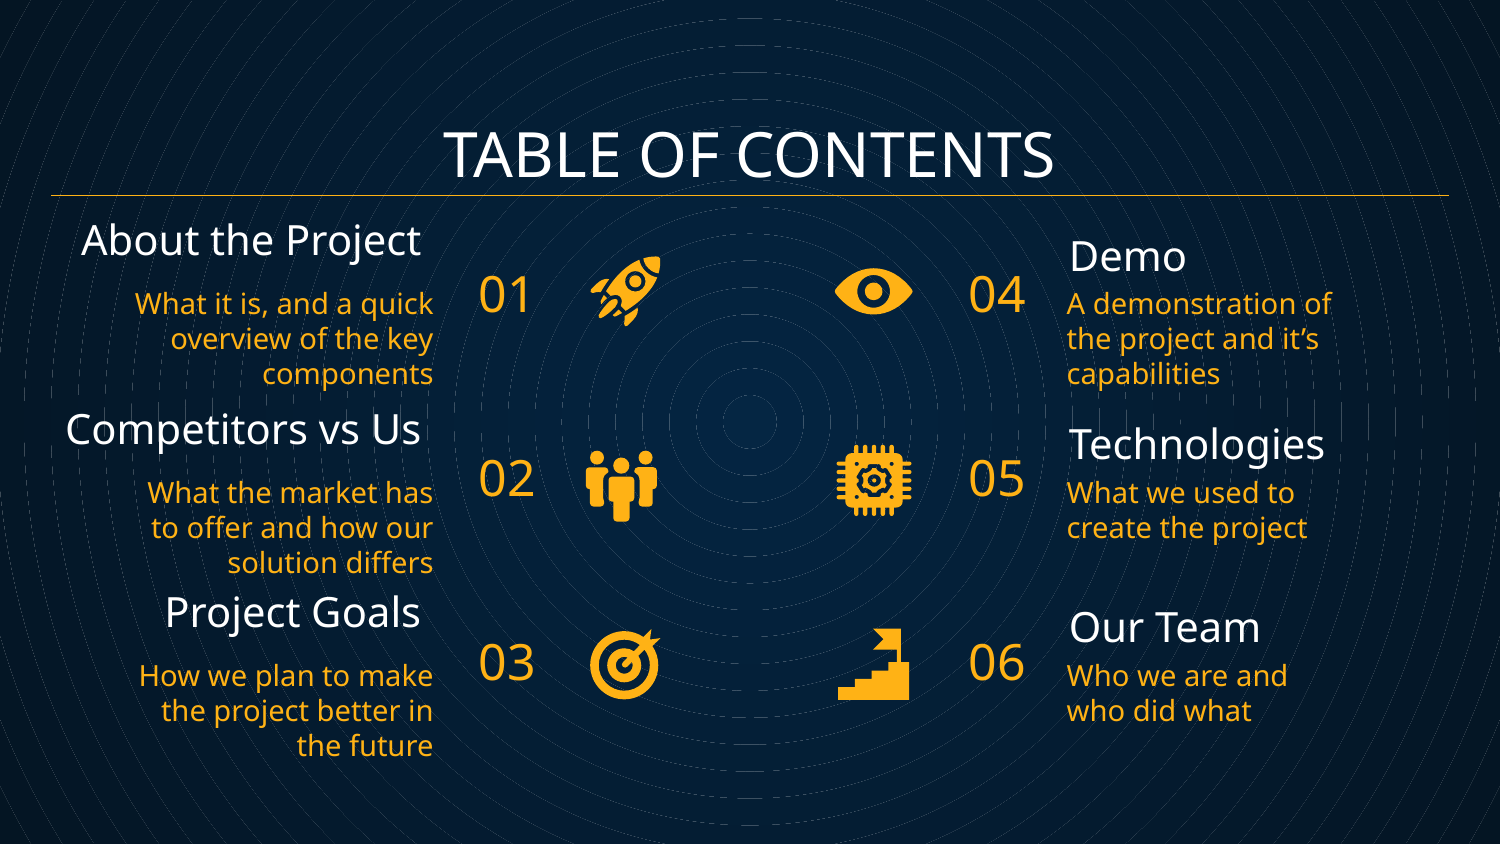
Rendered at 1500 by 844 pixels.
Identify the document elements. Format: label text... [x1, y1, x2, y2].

subtitle A demonstration of the project and it’s capabilities [1051, 270, 1362, 353]
subtitle What it is, and a quick overview of the key components [119, 270, 449, 353]
subtitle What we used to create the project [1051, 459, 1362, 542]
title Competitors vs Us [48, 429, 437, 468]
text_box [590, 629, 661, 700]
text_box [589, 256, 661, 327]
title 04 [847, 237, 1041, 338]
title Project Goals [48, 612, 437, 651]
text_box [836, 444, 912, 517]
title TABLE OF CONTENTS [51, 202, 1449, 206]
subtitle How we plan to make the project better in the future [119, 642, 449, 725]
text_box [834, 268, 913, 315]
title 02 [463, 422, 657, 522]
subtitle What the market has to offer and how our solution differs [119, 459, 449, 542]
title Our Team [1053, 628, 1442, 666]
title 01 [463, 237, 657, 338]
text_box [585, 450, 658, 522]
subtitle Who we are and who did what [1051, 642, 1362, 725]
title About the Project [48, 241, 437, 279]
title 05 [847, 422, 1041, 522]
title TABLE OF CONTENTS [51, 105, 1449, 195]
title 06 [847, 606, 1041, 706]
title 03 [463, 606, 657, 706]
title Demo [1053, 256, 1442, 295]
title Technologies [1053, 445, 1442, 484]
text_box [838, 628, 910, 700]
